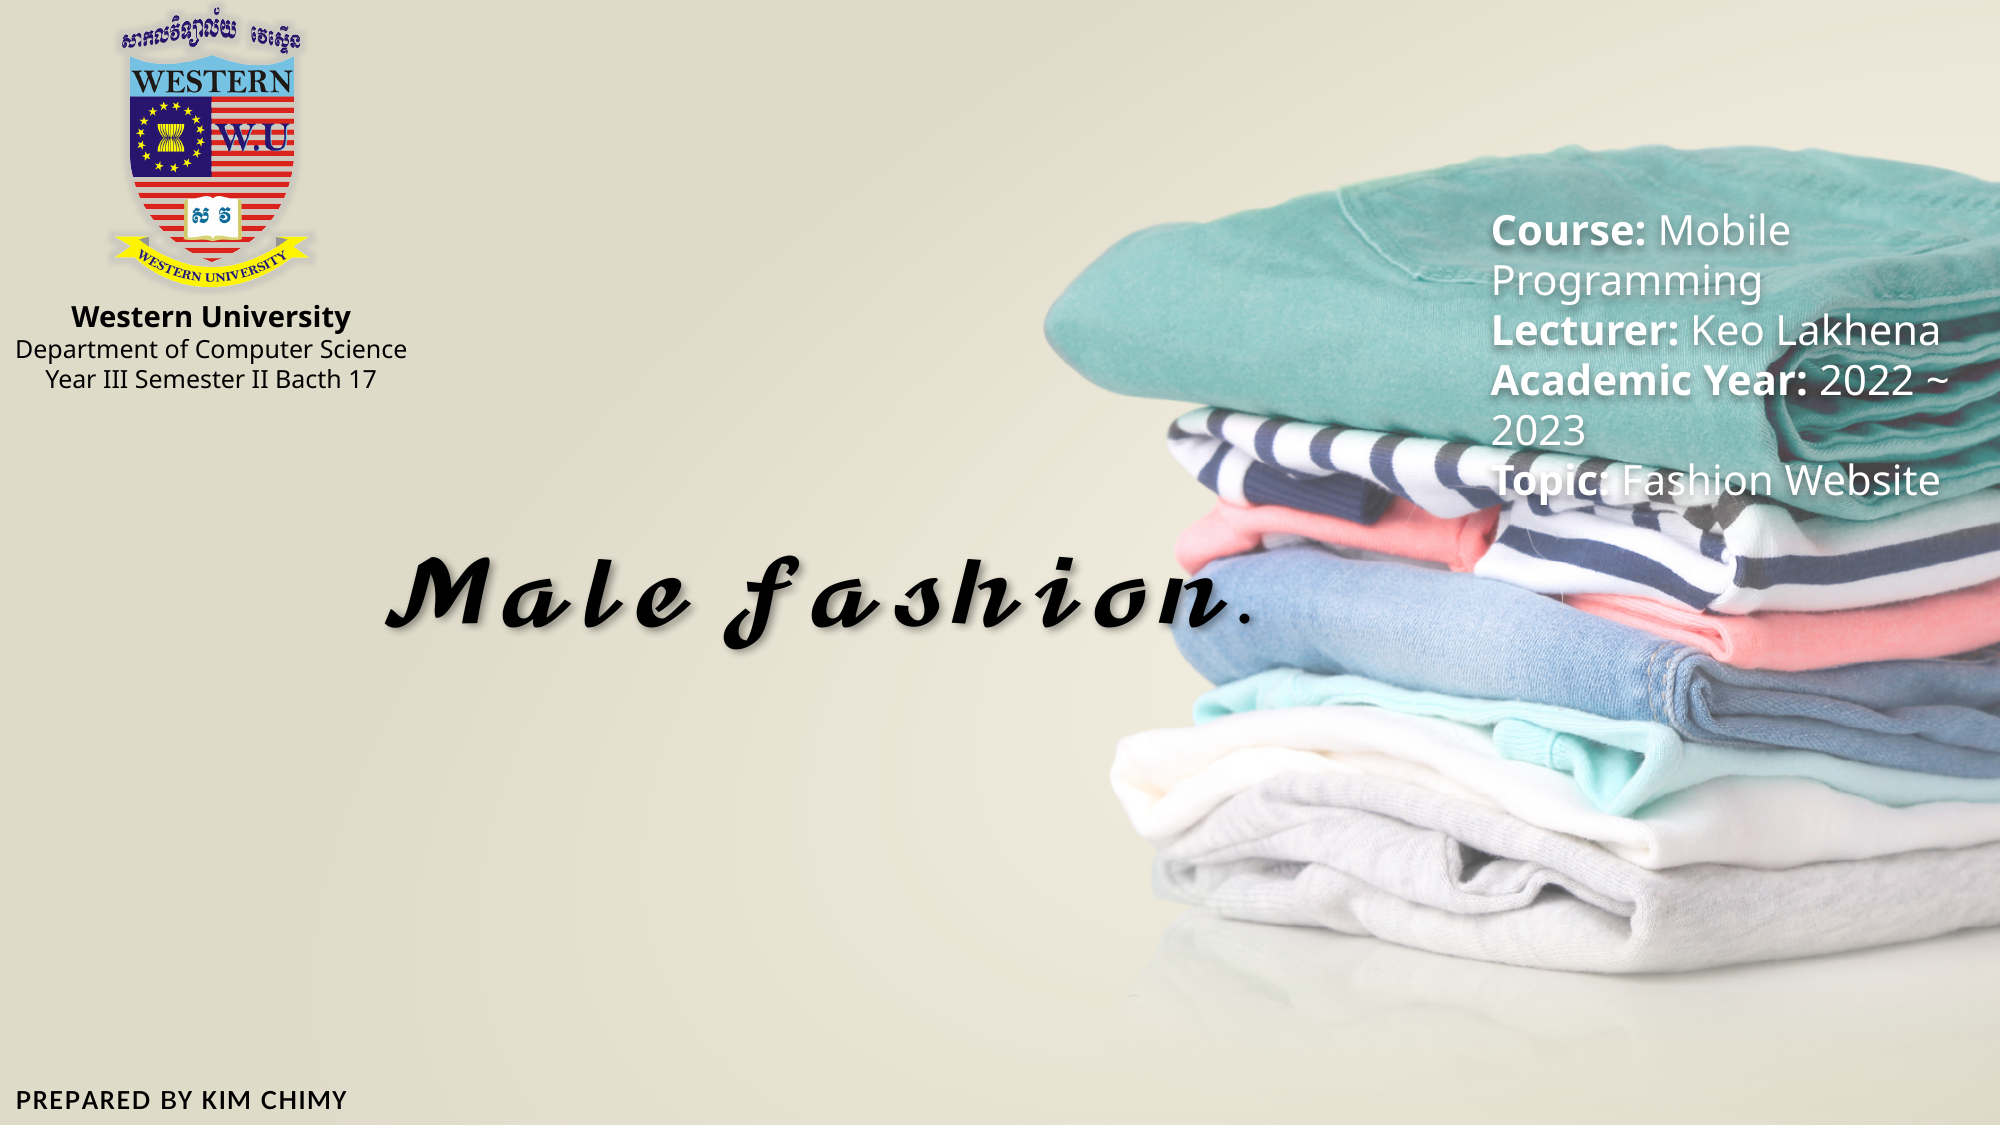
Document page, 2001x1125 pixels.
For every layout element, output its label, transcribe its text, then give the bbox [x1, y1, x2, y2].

text_box ᴘʀᴇᴘᴀʀᴇᴅ ʙʏ ᴋɪᴍ ᴄʜɪᴍʏ [0, 1064, 388, 1125]
text_box 𝓜𝓪𝓵𝓮 𝓯𝓪𝓼𝓱𝓲𝓸𝓷. [363, 532, 1271, 648]
text_box Course: Mobile Programming Lecturer: Keo Lakhena Academic Year: 2022 ~ 2023 Topic: Fashion Website [1475, 196, 2000, 512]
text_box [0, 0, 423, 402]
